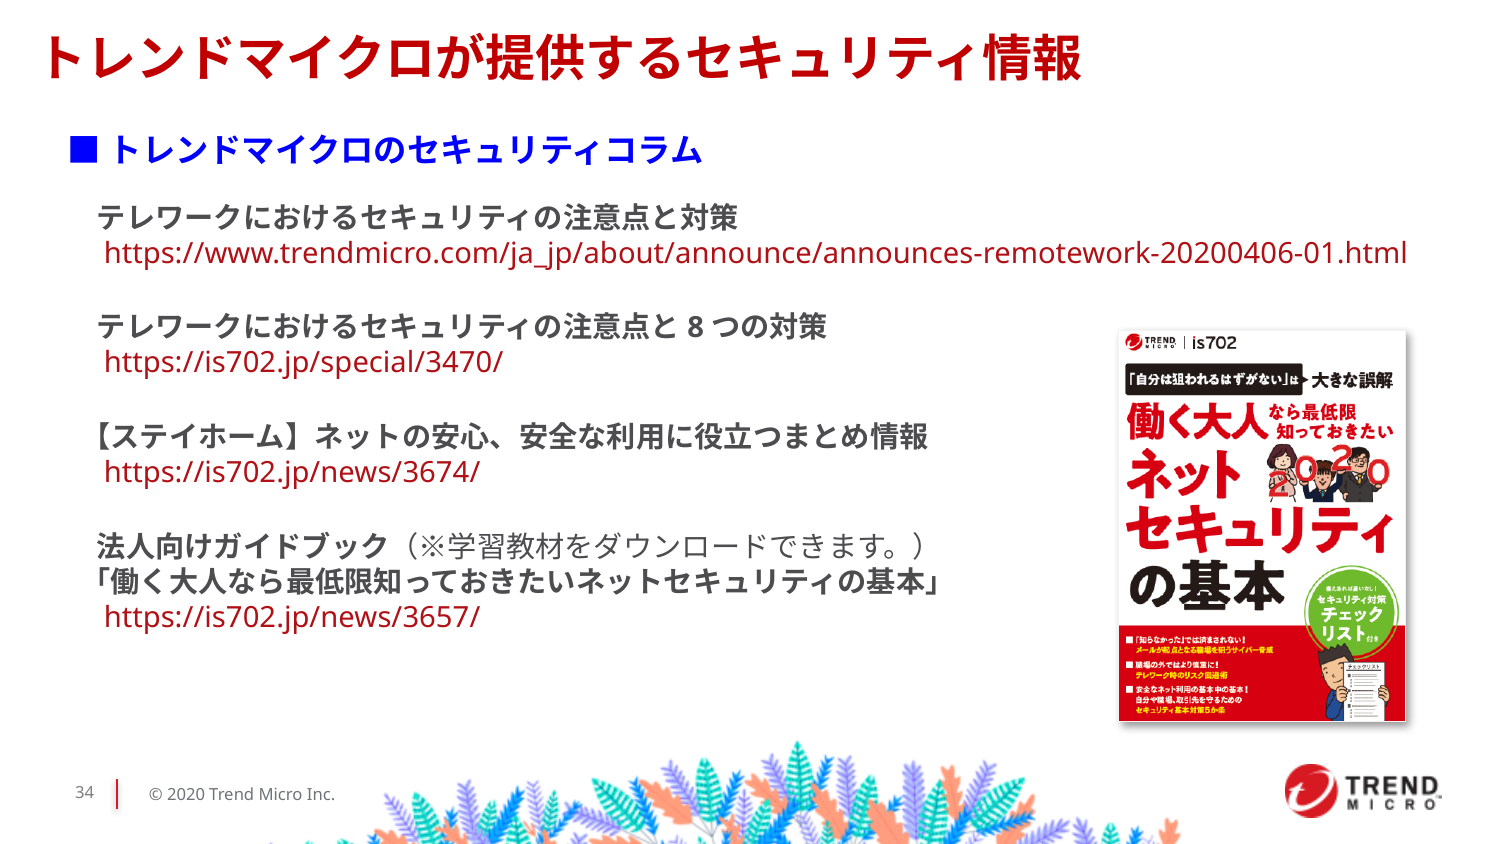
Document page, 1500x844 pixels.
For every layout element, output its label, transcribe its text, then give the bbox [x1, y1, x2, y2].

picture [1118, 329, 1406, 723]
picture [0, 704, 1500, 844]
text_box トレンドマイクロが提供するセキュリティ情報 [36, 18, 1426, 106]
text_box ■トレンドマイクロのセキュリティコラム テレワークにおけるセキュリティの注意点と対策 https://www.trendmicro.com/ja_jp/about/announce/announces-remotework-20200406-01.html テレワークにおけるセキュリティの注意点と8つの対策 https://is702.jp/special/3470/ 【ステイホーム】ネットの安心、安全な利用に役立つまとめ情報 https://is702.jp/news/3674/ 法人向けガイドブック（※学習教材をダウンロードできます。） 「働く大人なら最低限知っておきたいネットセキュリティの基本」 https://is702.jp/news/3657/ [67, 121, 1480, 770]
